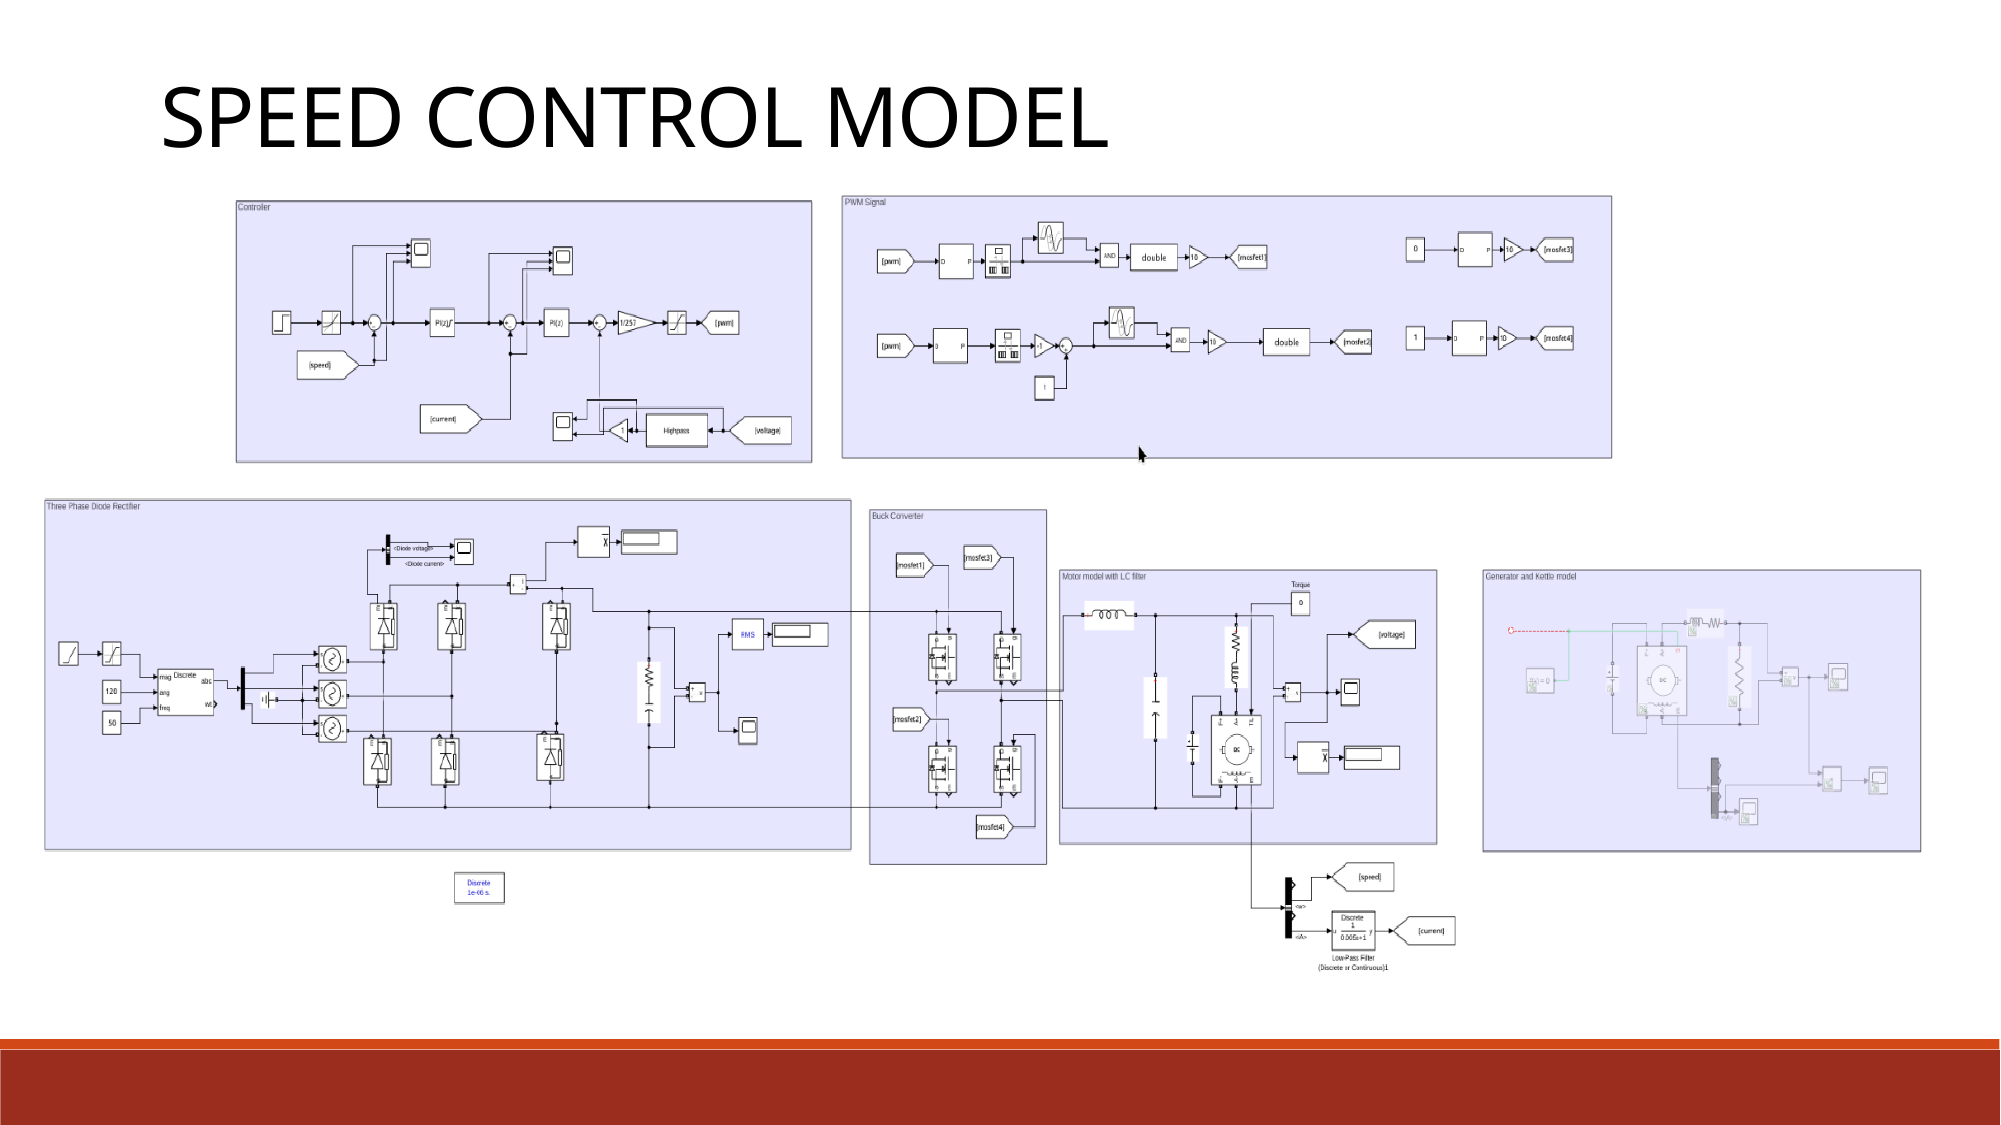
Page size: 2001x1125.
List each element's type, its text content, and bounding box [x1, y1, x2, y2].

title SPEED CONTROL MODEL [145, 52, 1952, 172]
picture [32, 147, 1924, 1028]
